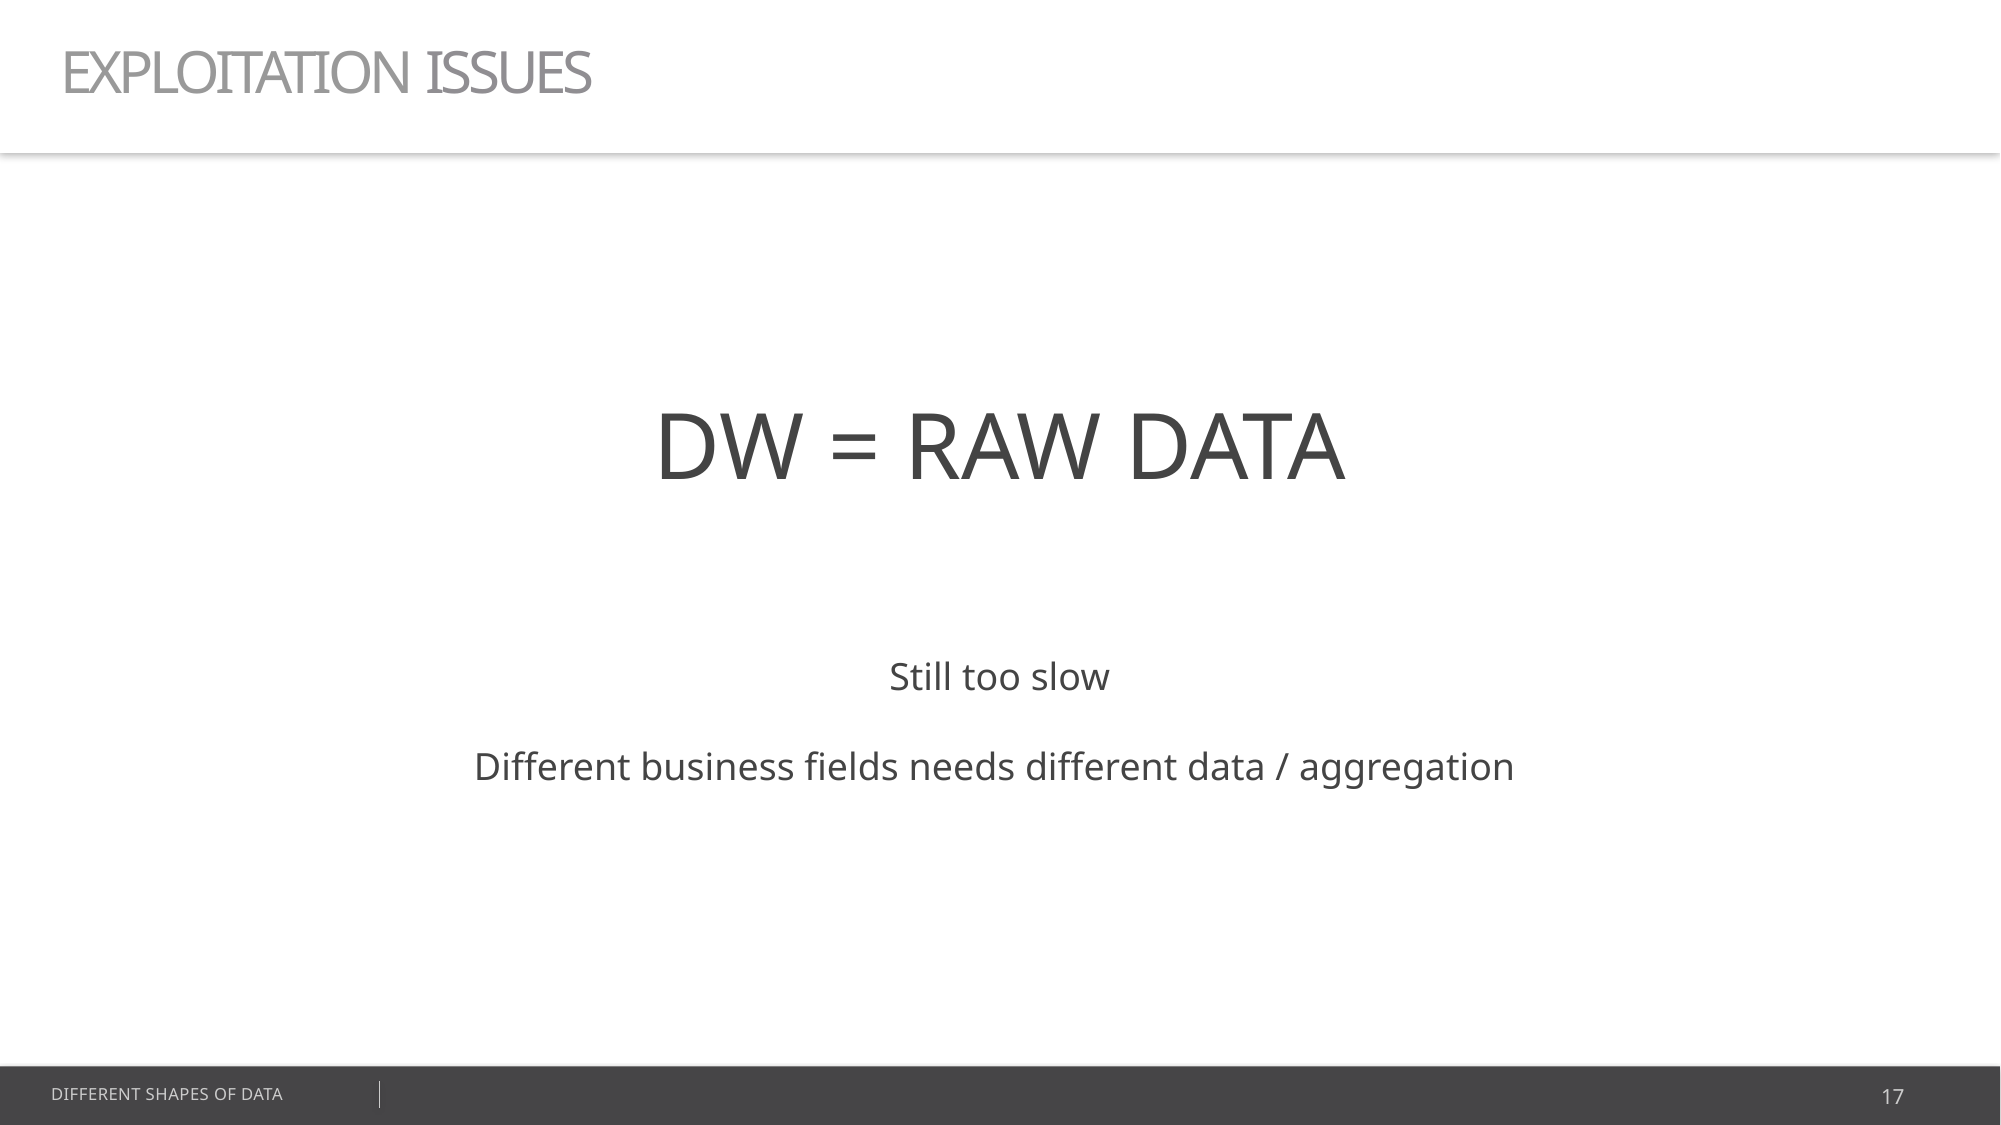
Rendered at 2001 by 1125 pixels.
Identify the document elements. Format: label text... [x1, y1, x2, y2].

list EXPLOITATION ISSUES [0, 0, 2000, 153]
text_box DW = RAW DATA Still too slow Different business fields needs different data / aggregation [459, 380, 1541, 841]
